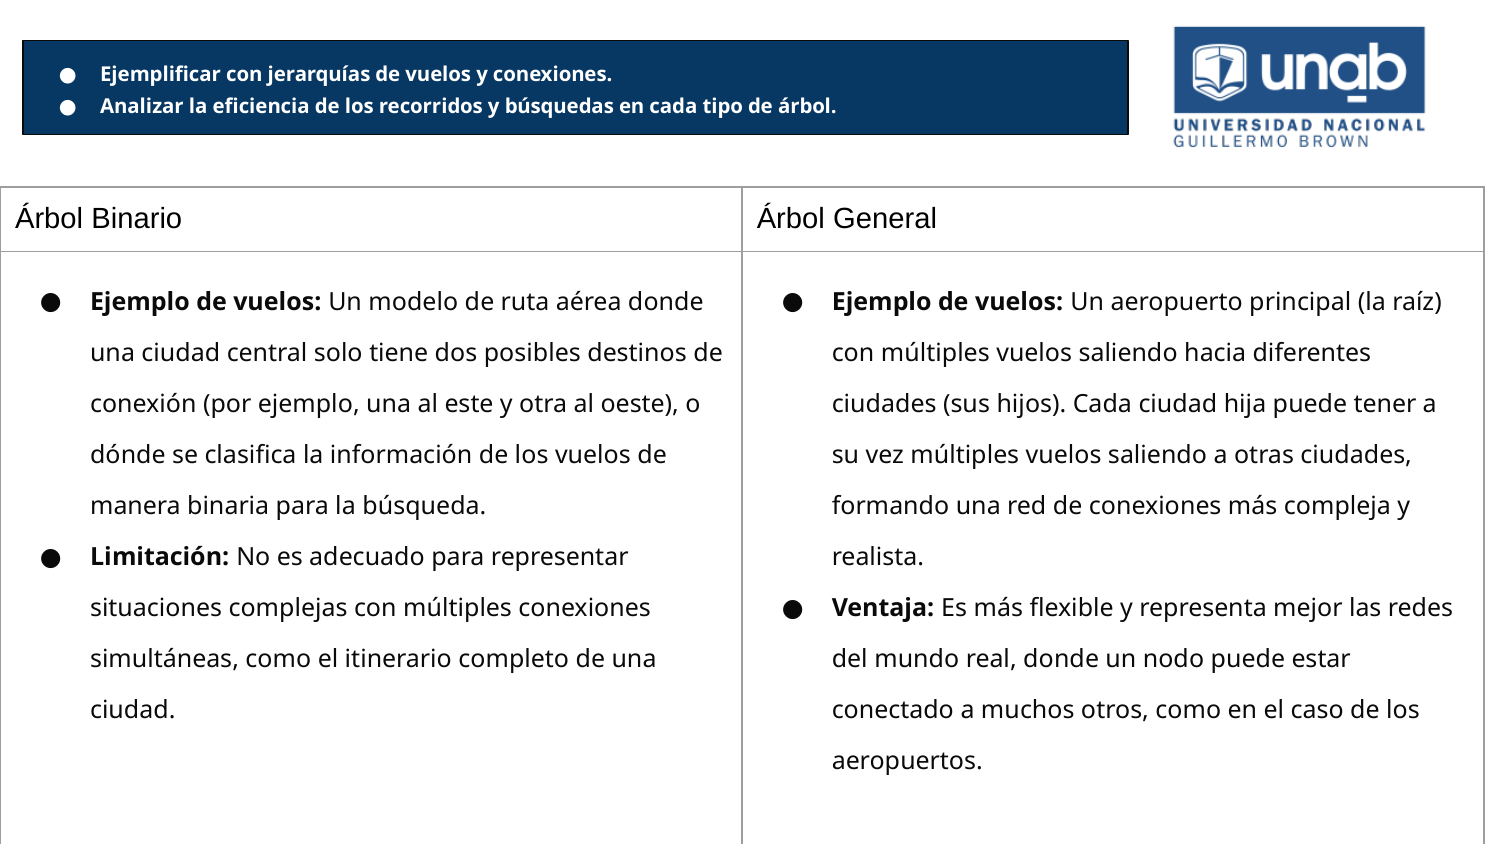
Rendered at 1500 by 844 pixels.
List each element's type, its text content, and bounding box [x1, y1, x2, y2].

title Ejemplificar con jerarquías de vuelos y conexiones. Analizar la eficiencia de los recorridos y búsquedas en cada tipo de árbol. [22, 40, 1129, 135]
table_header Árbol General [743, 188, 1483, 251]
table_cell Ejemplo de vuelos: Un aeropuerto principal (la raíz) con múltiples vuelos saliendo hacia diferentes ciudades (sus hijos). Cada ciudad hija puede tener a su vez múltiples vuelos saliendo a otras ciudades, formando una red de conexiones más compleja y realista. Ventaja: Es más flexible y representa mejor las redes del mundo real, donde un nodo puede estar conectado a muchos otros, como en el caso de los aeropuertos. [743, 252, 1483, 844]
table_cell Ejemplo de vuelos: Un modelo de ruta aérea donde una ciudad central solo tiene dos posibles destinos de conexión (por ejemplo, una al este y otra al oeste), o dónde se clasifica la información de los vuelos de manera binaria para la búsqueda. Limitación: No es adecuado para representar situaciones complejas con múltiples conexiones simultáneas, como el itinerario completo de una ciudad. [1, 252, 741, 844]
picture [1158, 10, 1441, 165]
table_header Árbol Binario [1, 188, 741, 251]
